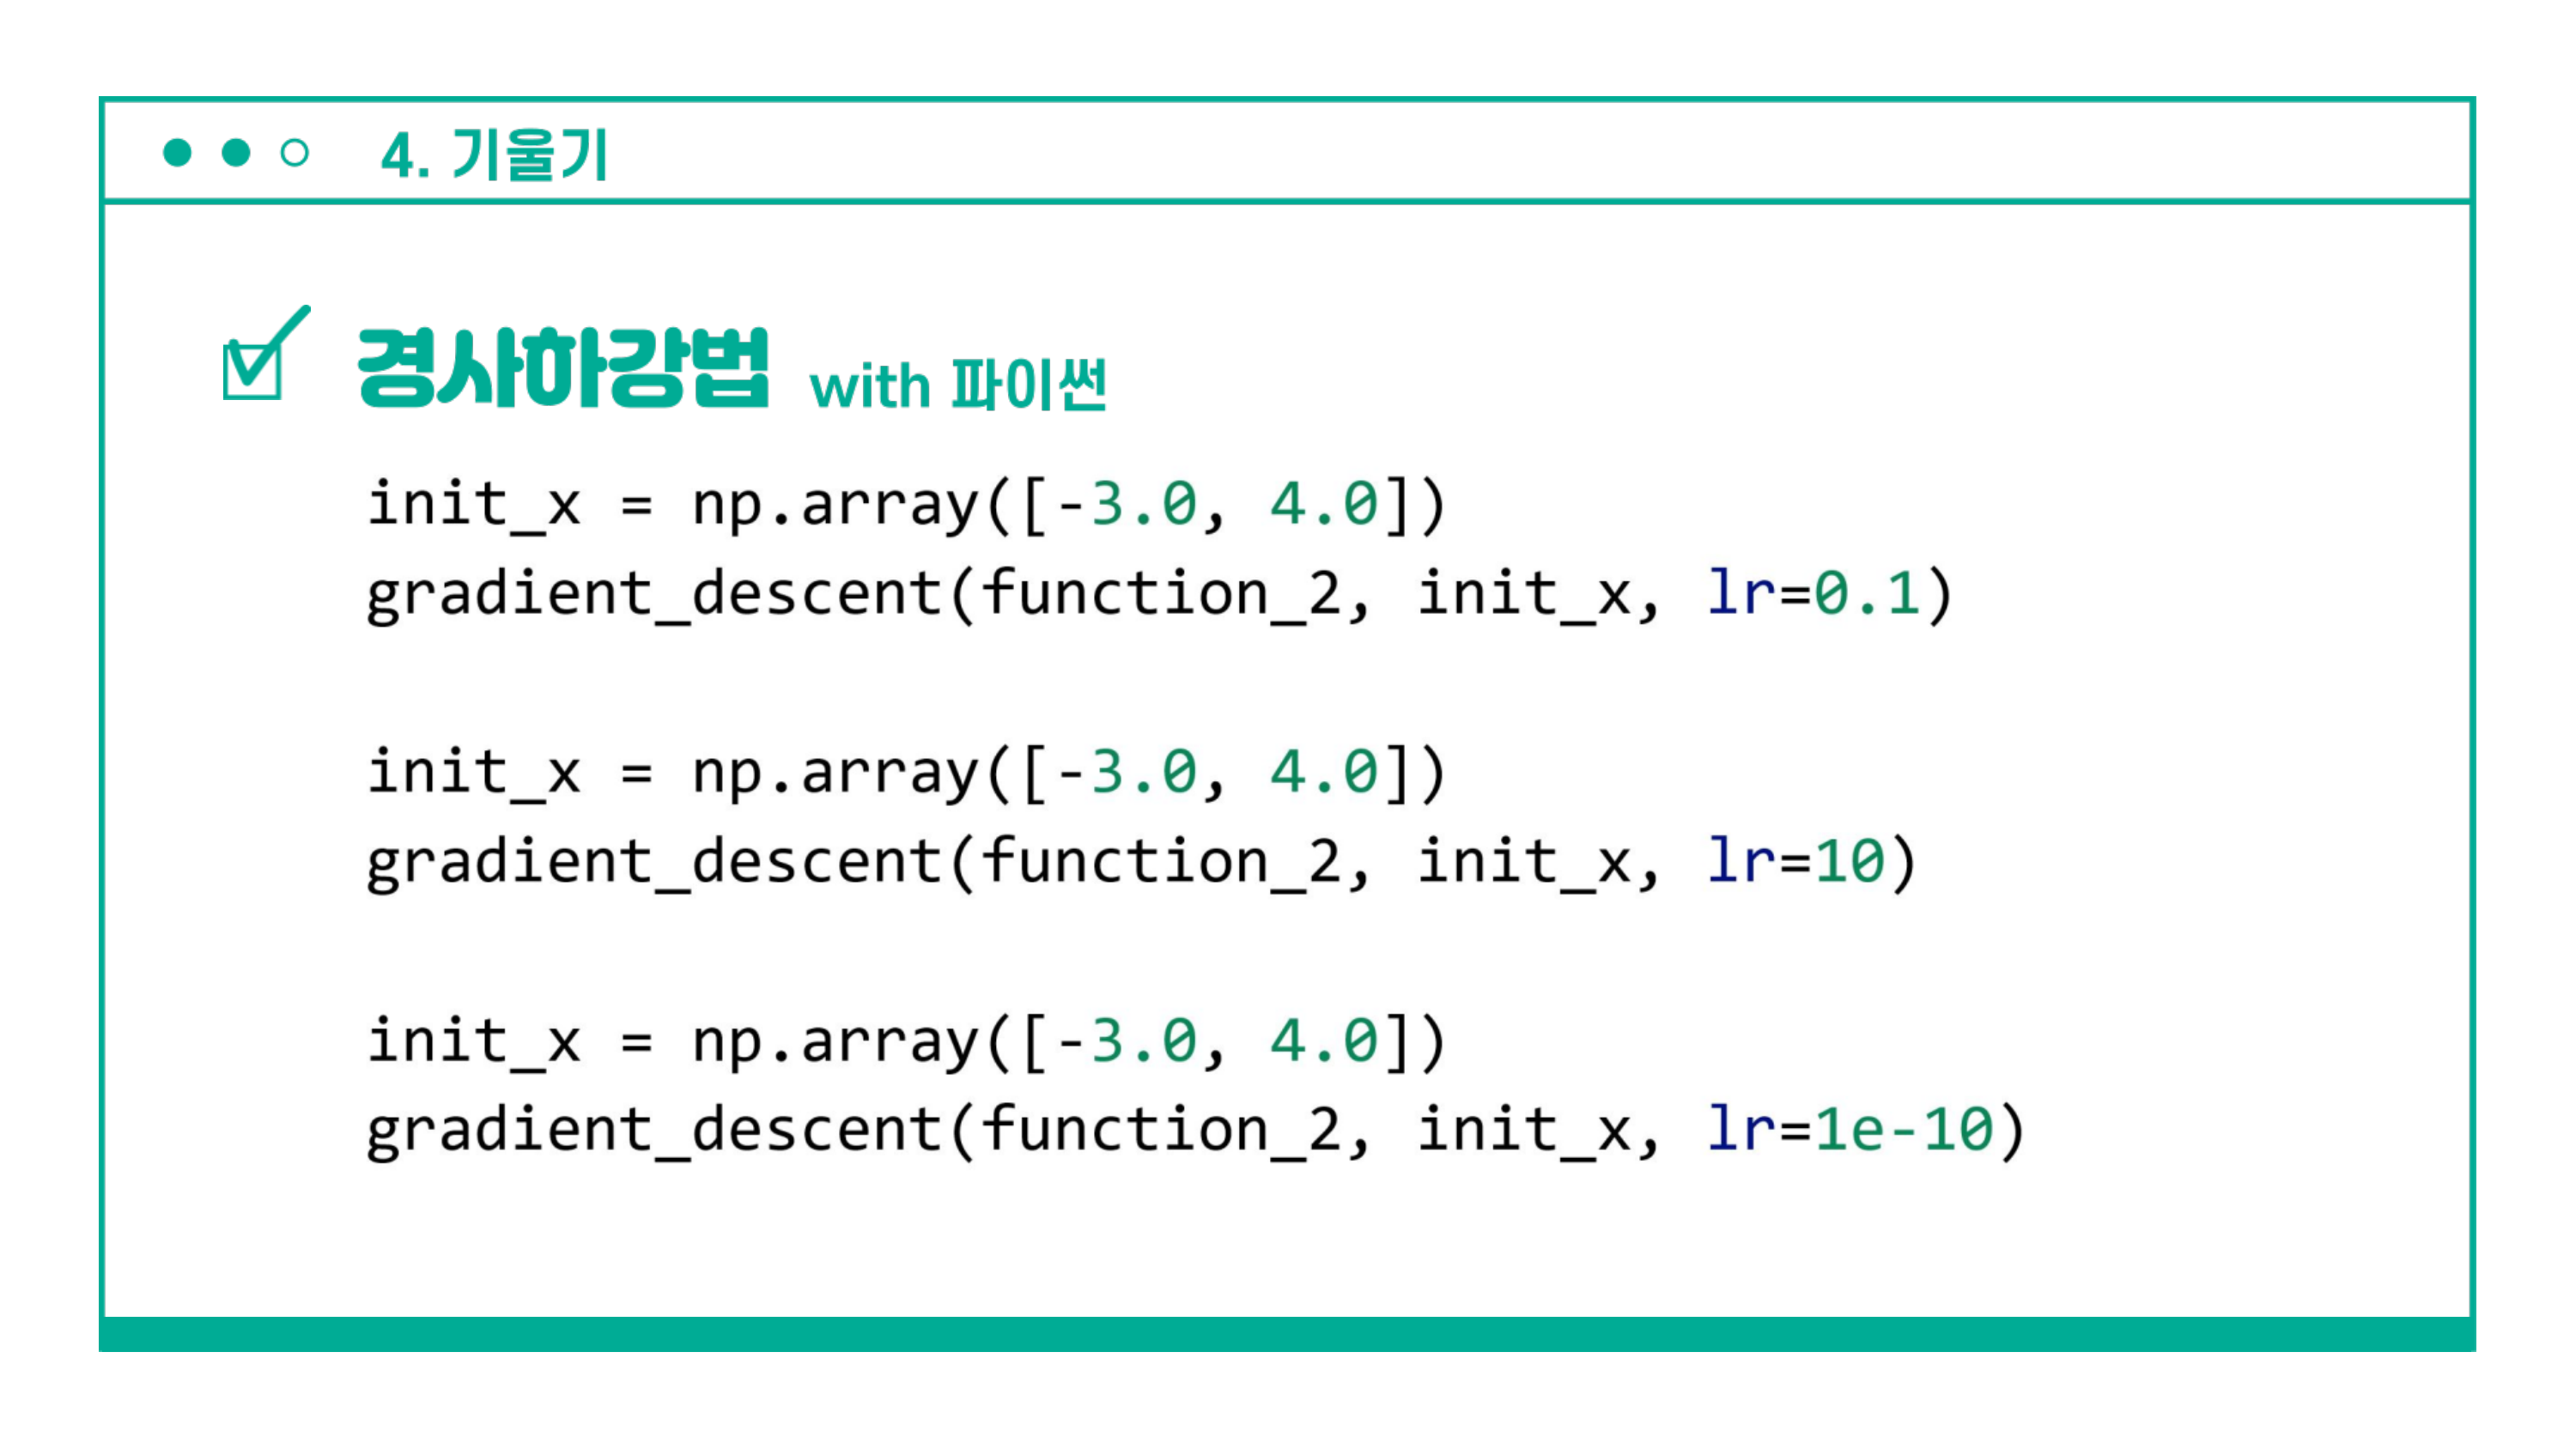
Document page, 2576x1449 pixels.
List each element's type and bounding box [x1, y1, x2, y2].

text_box [99, 96, 2477, 1319]
text_box [223, 304, 311, 401]
picture [372, 106, 648, 209]
text_box [102, 1316, 2471, 1352]
picture [339, 294, 1144, 449]
text_box [352, 452, 2038, 1189]
